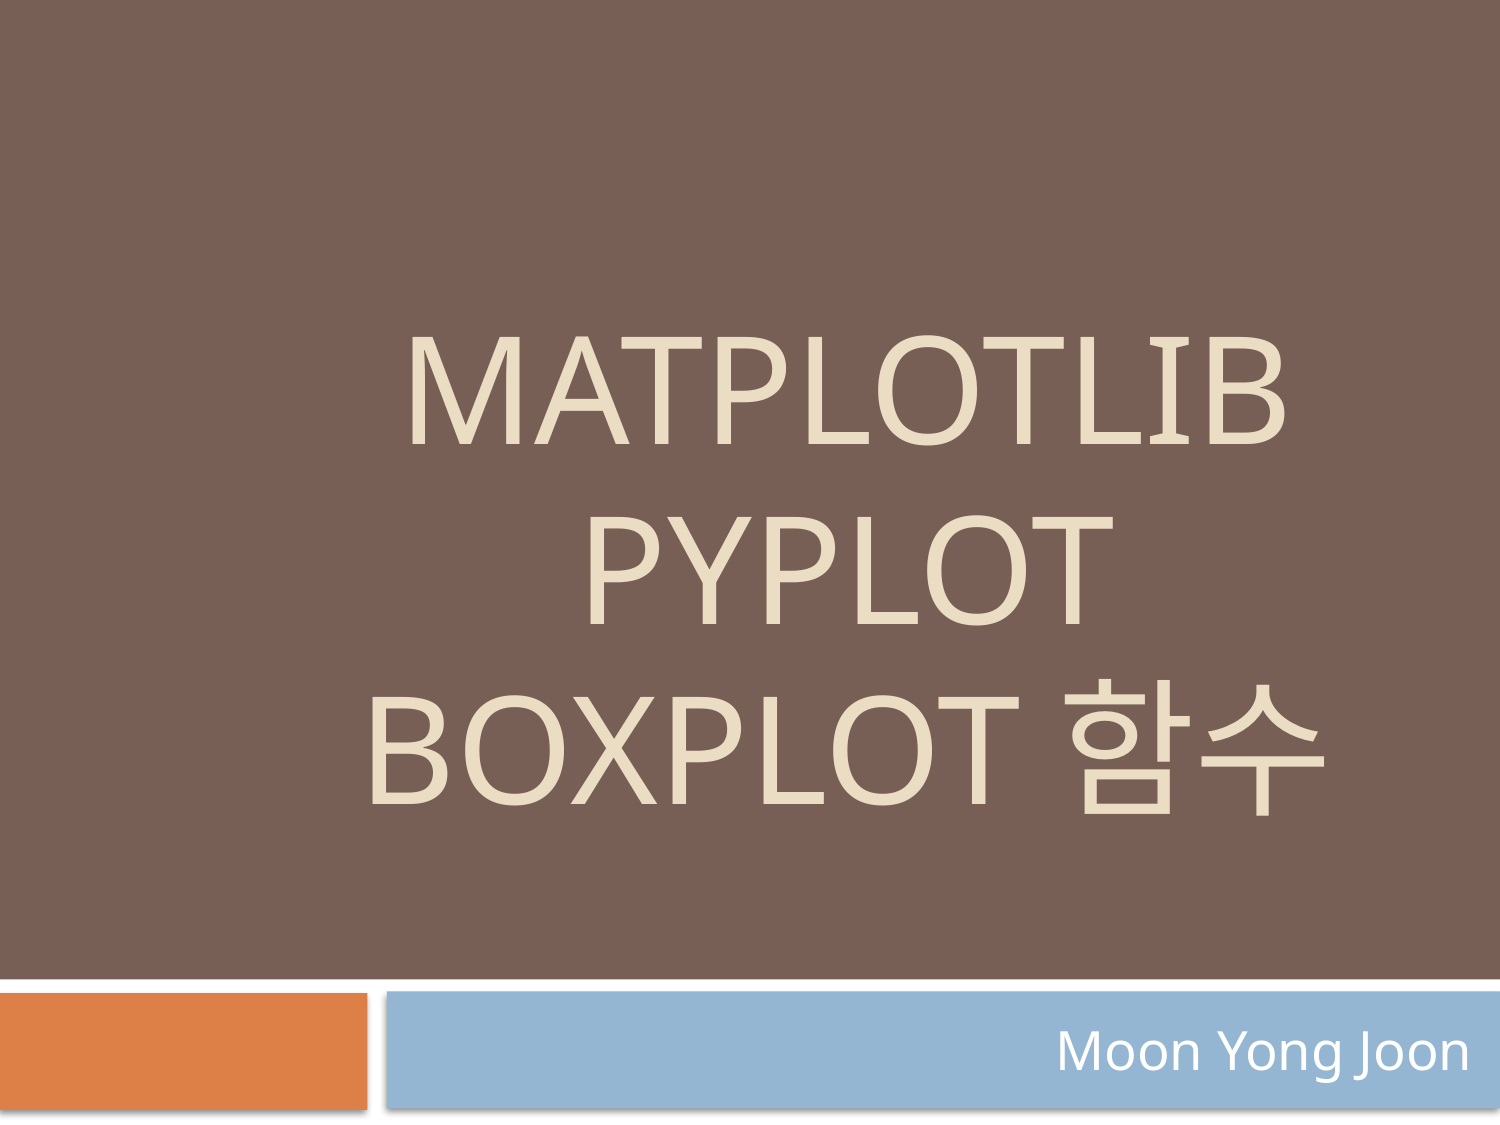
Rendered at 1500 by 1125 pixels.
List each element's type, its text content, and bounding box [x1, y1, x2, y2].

title MatPLOTLIB pyplot boxplot함수 [242, 231, 1450, 963]
subtitle Moon Yong Joon [387, 992, 1488, 1105]
